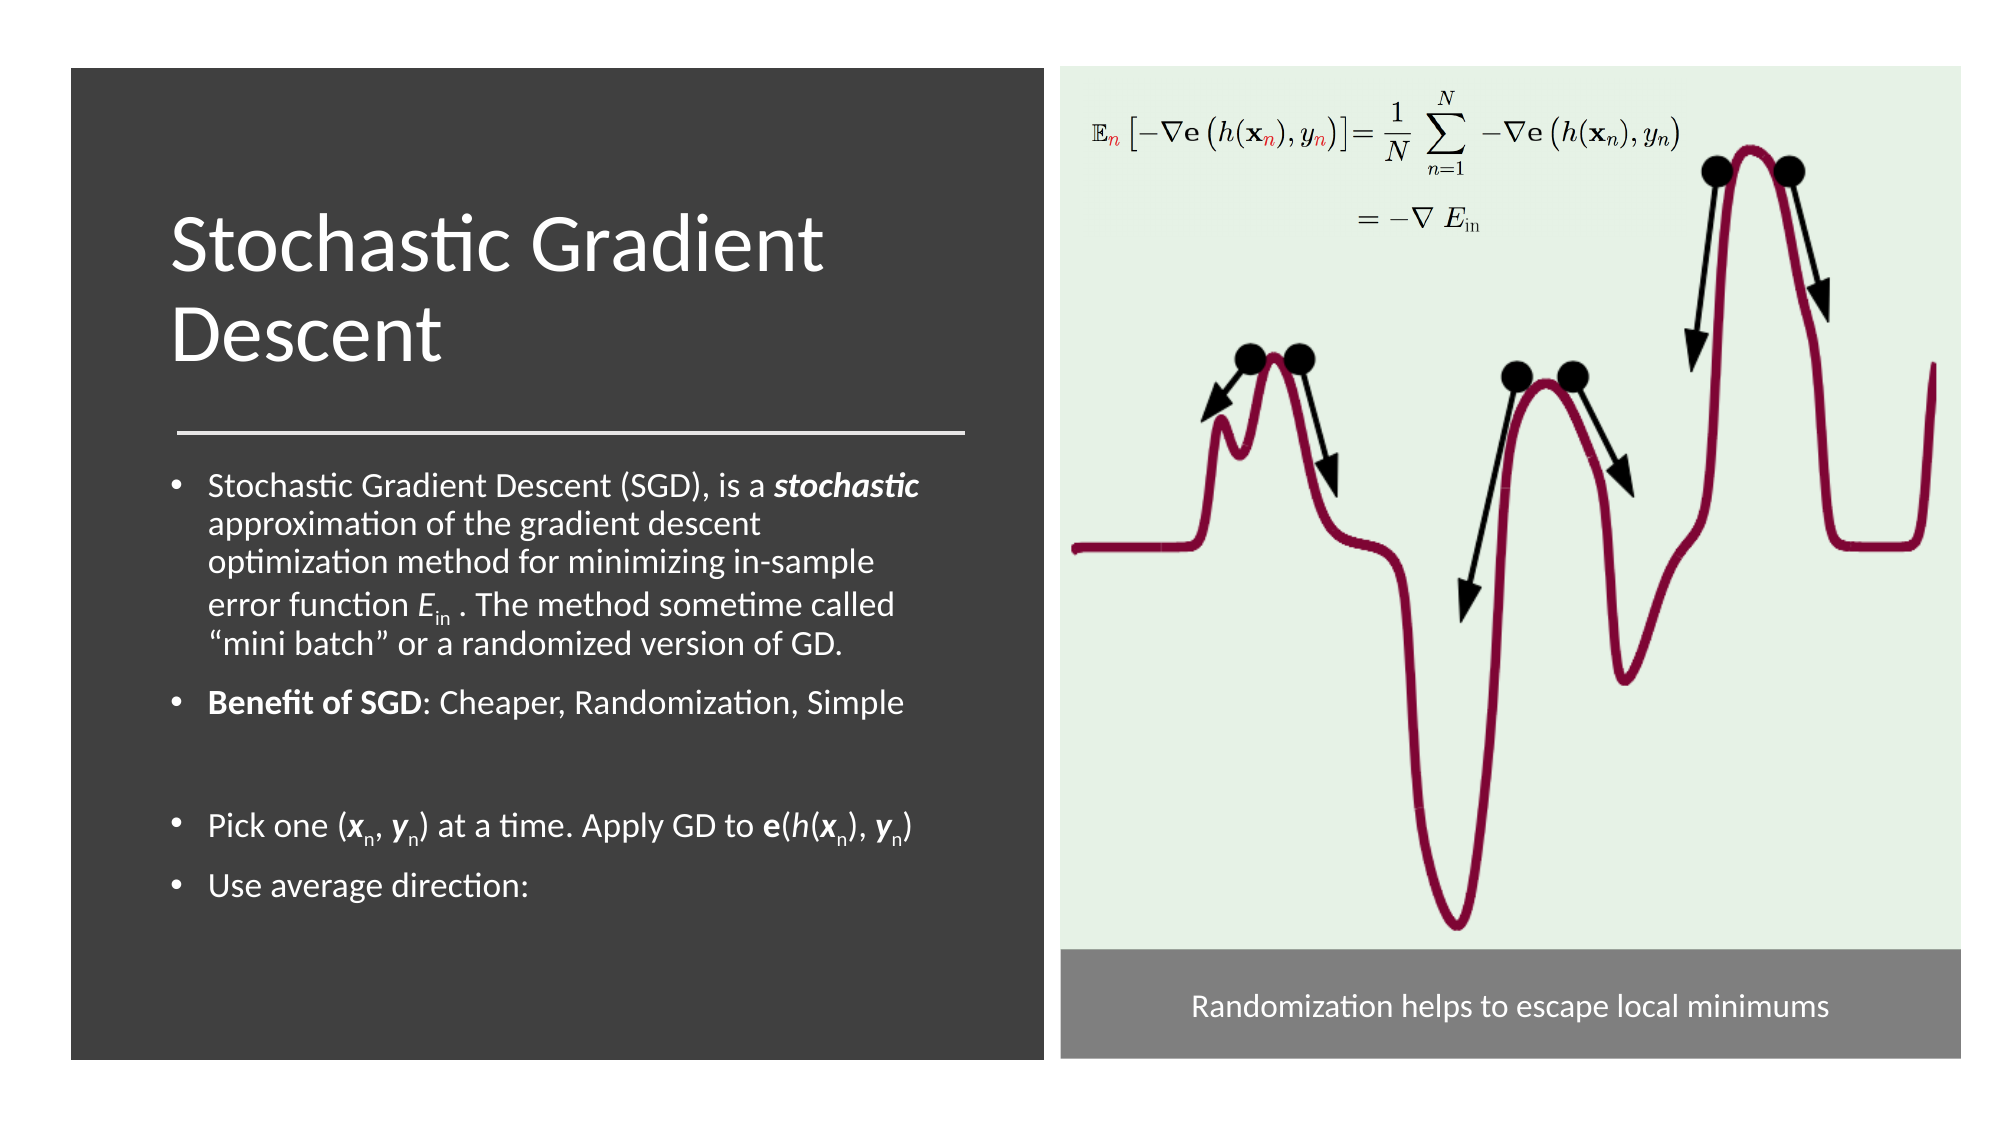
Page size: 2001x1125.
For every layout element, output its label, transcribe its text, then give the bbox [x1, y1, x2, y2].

text_box [81, 78, 1034, 1050]
list Stochastic Gradient Descent (SGD), is a stochastic approximation of the gradient descent optimization method for minimizing in-sample error function Ein . The method sometime called “mini batch” or a randomized version of GD. Benefit of SGD: Cheaper, Randomization, Simple Pick one (xn, yn) at a time. Apply GD to e(h(xn), yn) Use average direction: [155, 459, 965, 950]
text_box Randomization helps to escape local minimums [1060, 956, 1961, 1059]
picture [1060, 65, 1962, 950]
title Stochastic Gradient Descent [155, 172, 965, 407]
